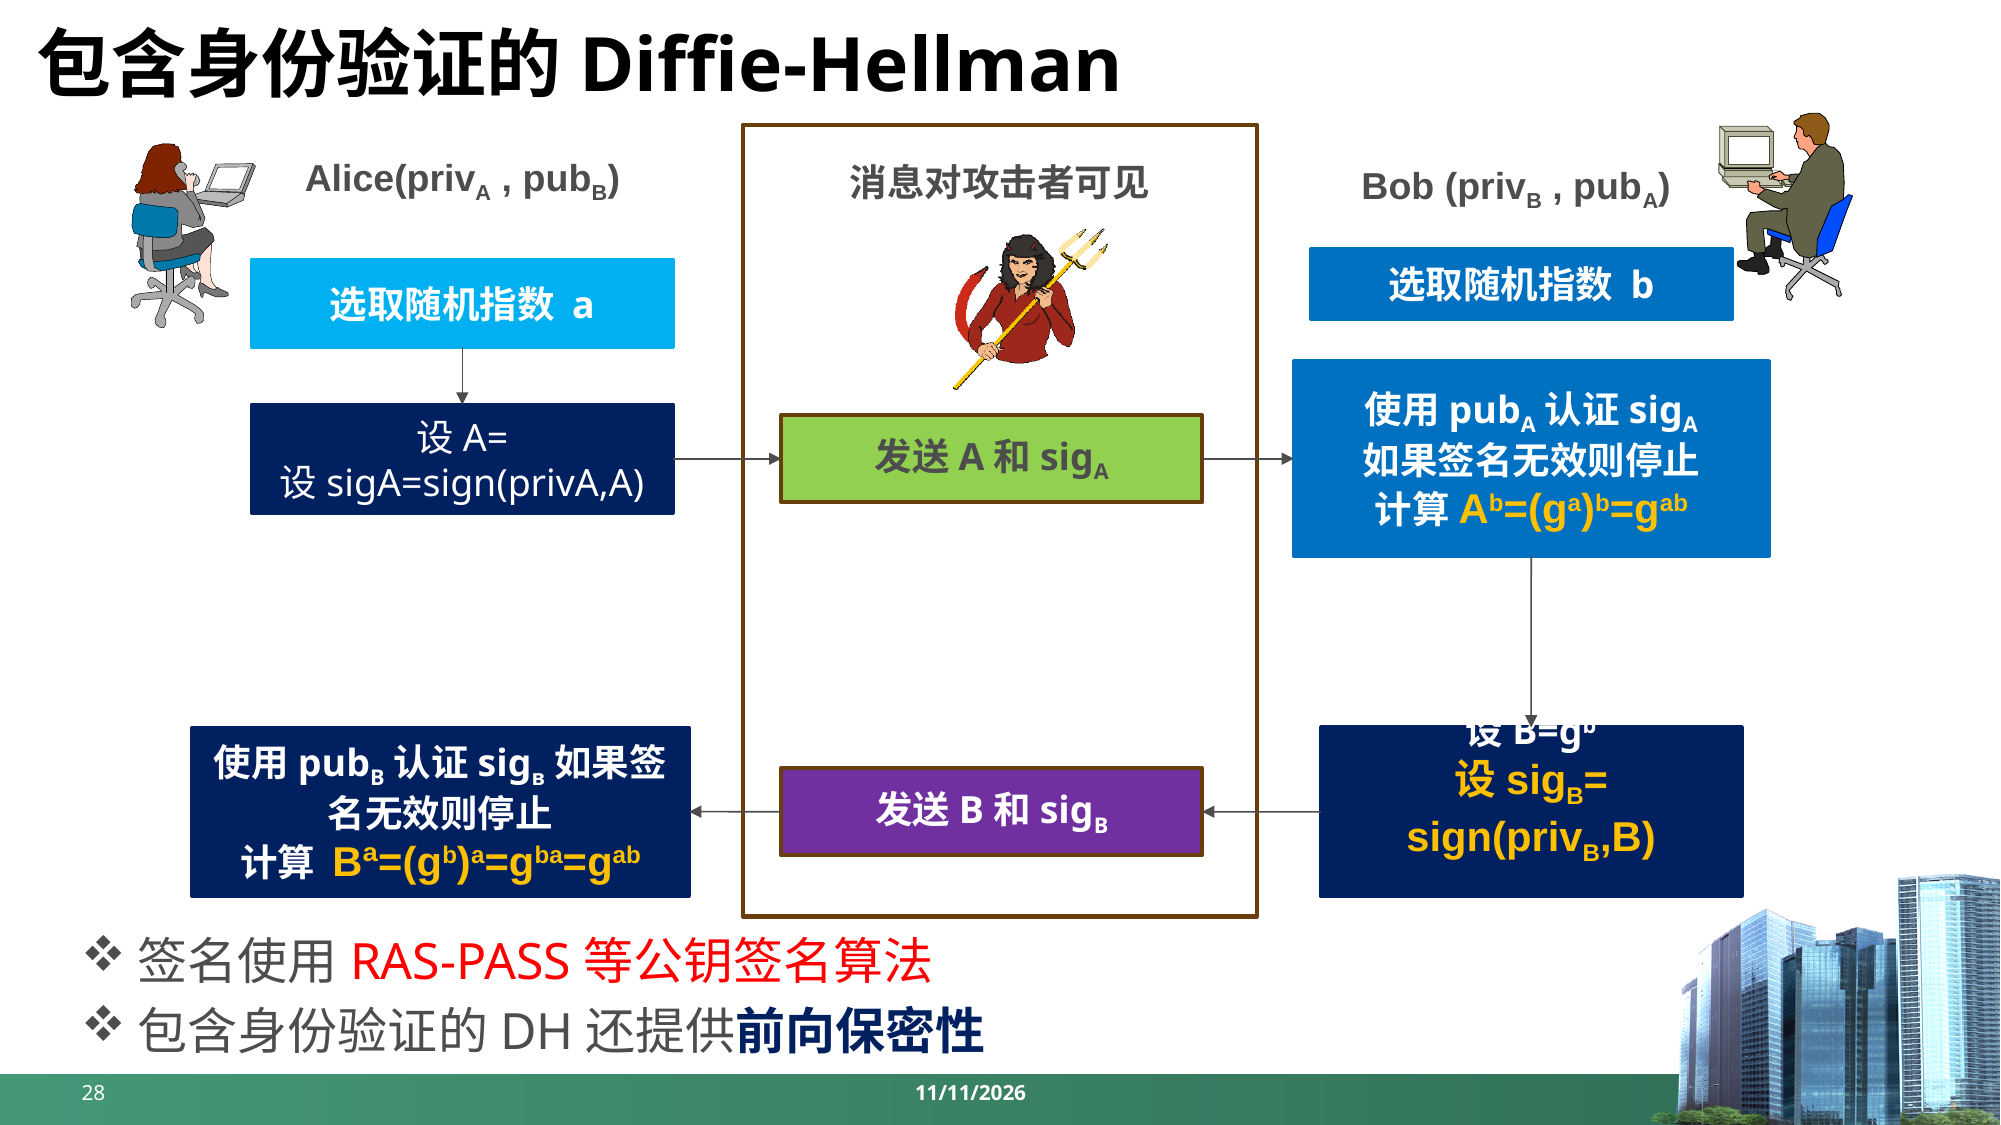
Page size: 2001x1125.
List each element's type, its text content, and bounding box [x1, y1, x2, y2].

text_box Alice(privA , pubB) [260, 146, 705, 213]
text_box Bob (privB , pubA) [1320, 154, 1712, 221]
text_box 设B=gb 设sigB= sign(privB,B) [1319, 725, 1744, 898]
text_box [741, 818, 1259, 919]
title 包含身份验证的Diffie-Hellman [21, 15, 1606, 109]
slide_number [900, 1072, 1367, 1113]
picture [130, 143, 257, 329]
text_box 选取随机指数 a [250, 258, 675, 349]
text_box [741, 123, 1259, 458]
text_box 使用pubA认证sigA 如果签名无效则停止 计算Ab=(ga)b=gab [1292, 359, 1771, 558]
text_box [741, 466, 1259, 811]
slide_number 28 [66, 1072, 184, 1113]
picture [953, 228, 1108, 390]
text_box 发送A和sigA [779, 413, 1204, 504]
text_box 发送B和sigB [779, 766, 1204, 857]
text_box 使用pubB认证sigв如果签名无效则停止 计算 Bª=(gb)a=gba=gab [190, 726, 691, 898]
picture [1717, 112, 1854, 302]
text_box 选取随机指数 b [1309, 247, 1734, 321]
list 签名使用RAS-PASS等公钥签名算法 包含身份验证的DH还提供前向保密性 [66, 921, 1900, 1081]
text_box 消息对攻击者可见 [813, 152, 1187, 212]
